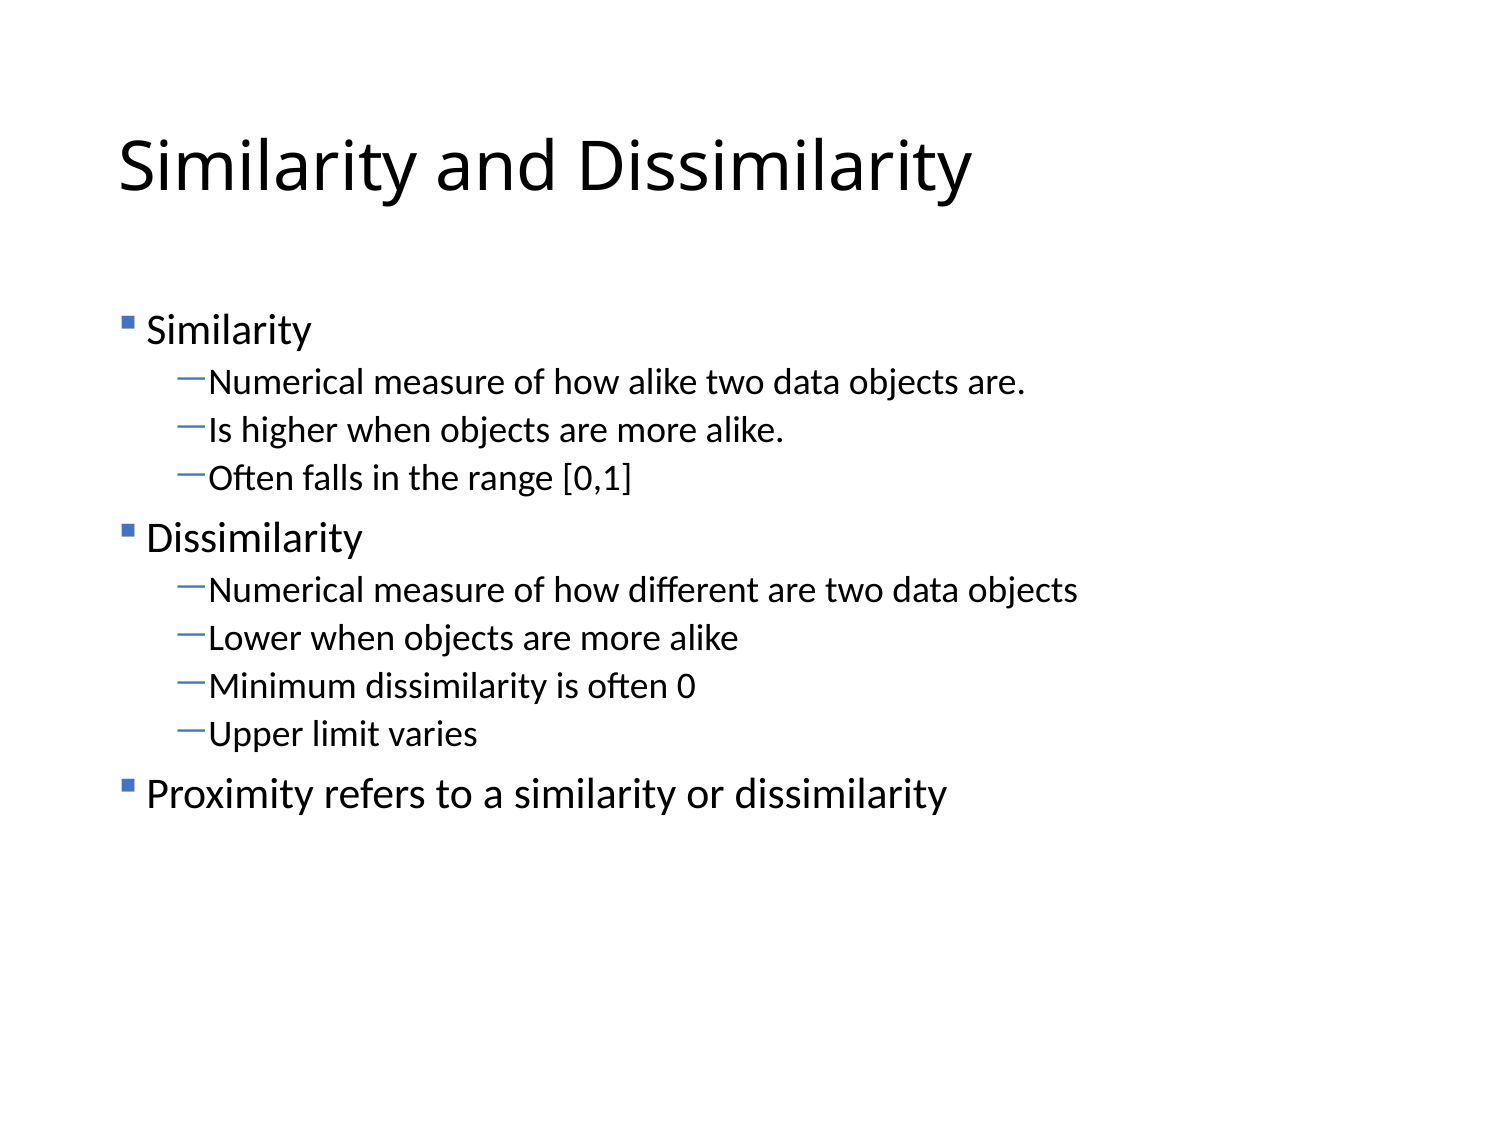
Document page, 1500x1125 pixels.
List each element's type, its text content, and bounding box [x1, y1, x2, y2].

title Similarity and Dissimilarity [103, 59, 1397, 278]
list Similarity Numerical measure of how alike two data objects are. Is higher when objects are more alike. Often falls in the range [0,1] Dissimilarity Numerical measure of how different are two data objects Lower when objects are more alike Minimum dissimilarity is often 0 Upper limit varies Proximity refers to a similarity or dissimilarity [103, 299, 1397, 1014]
